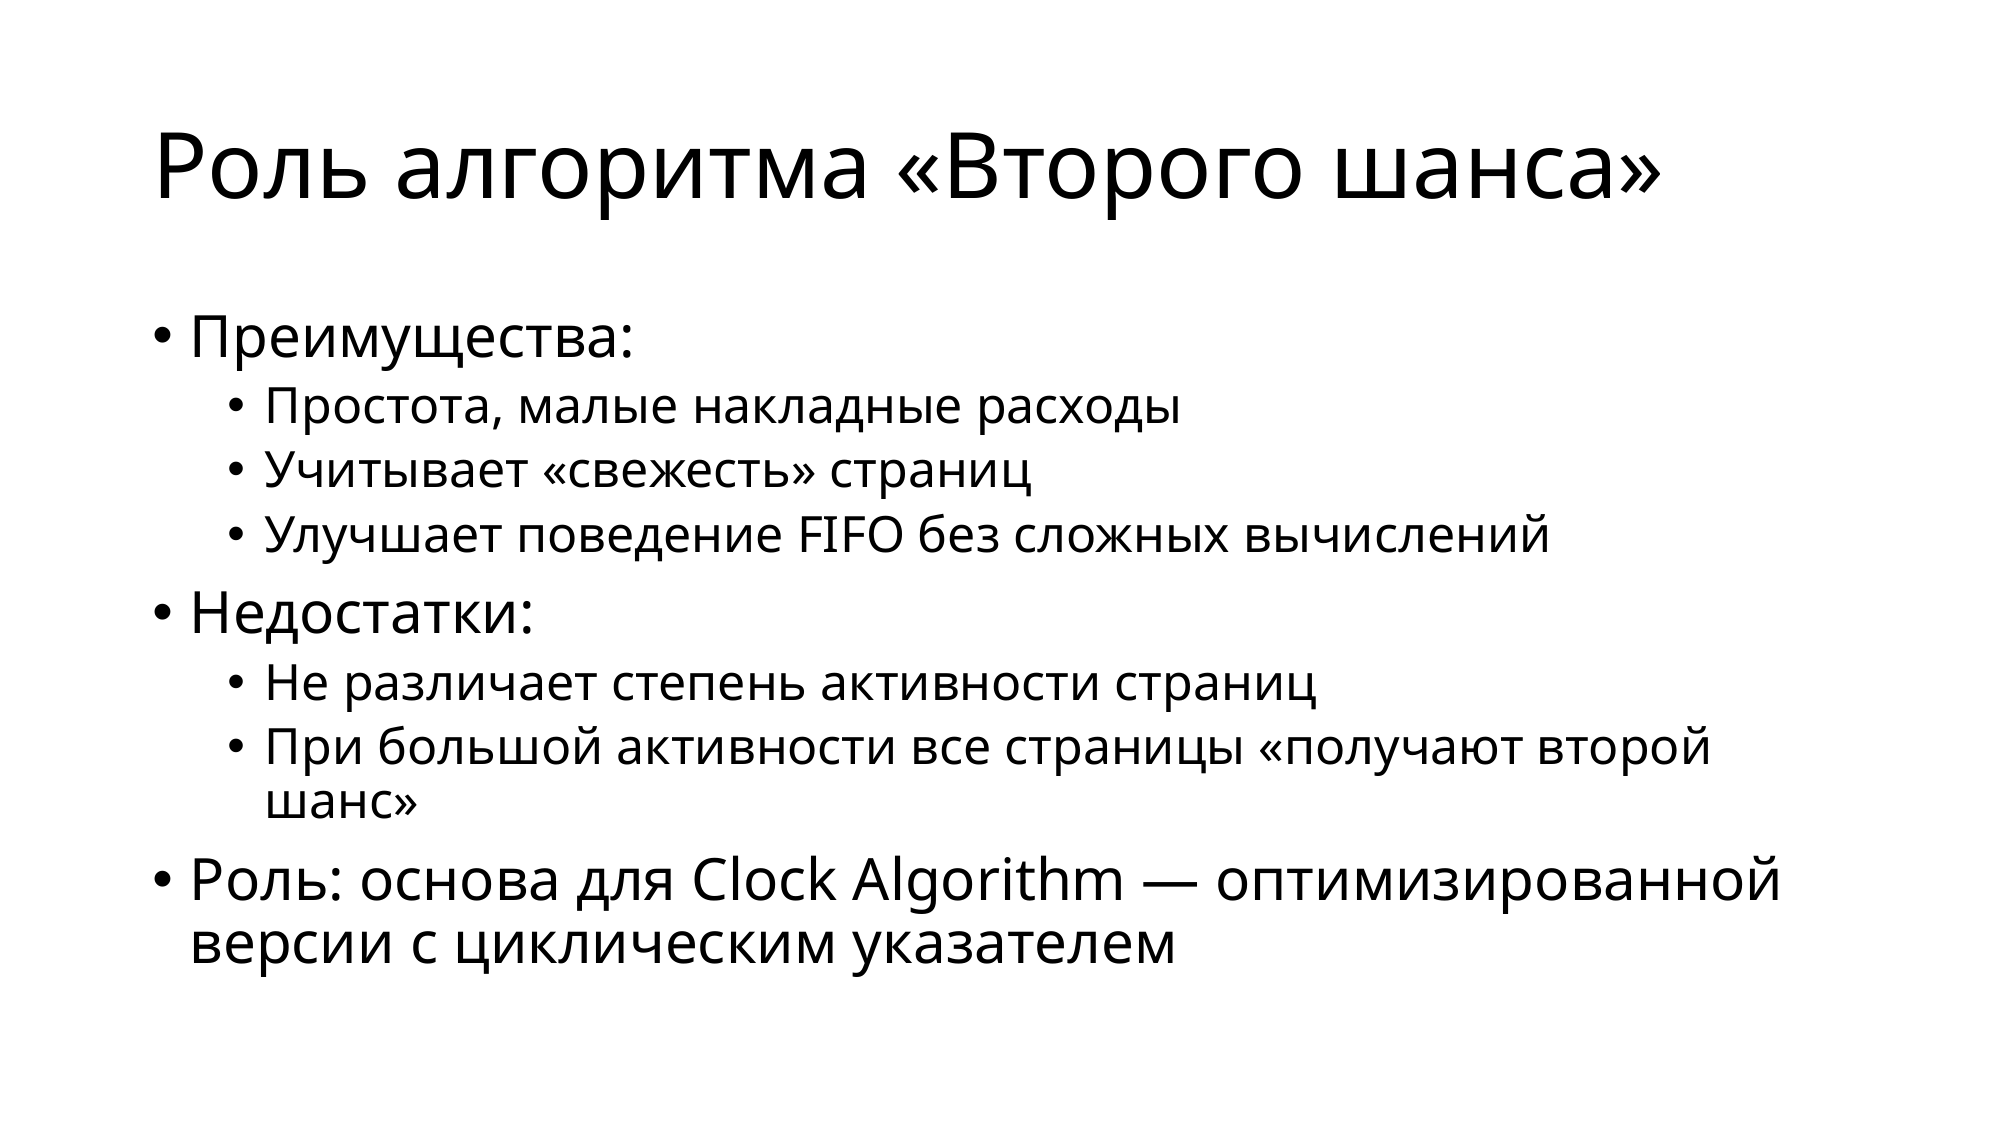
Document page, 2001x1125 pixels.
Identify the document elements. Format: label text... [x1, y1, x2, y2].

list Преимущества: Простота, малые накладные расходы Учитывает «свежесть» страниц Улучшает поведение FIFO без сложных вычислений Недостатки: Не различает степень активности страниц При большой активности все страницы «получают второй шанс» Роль: основа для Clock Algorithm — оптимизированной версии с циклическим указателем [137, 299, 1863, 1014]
title Роль алгоритма «Второго шанса» [137, 59, 1863, 278]
